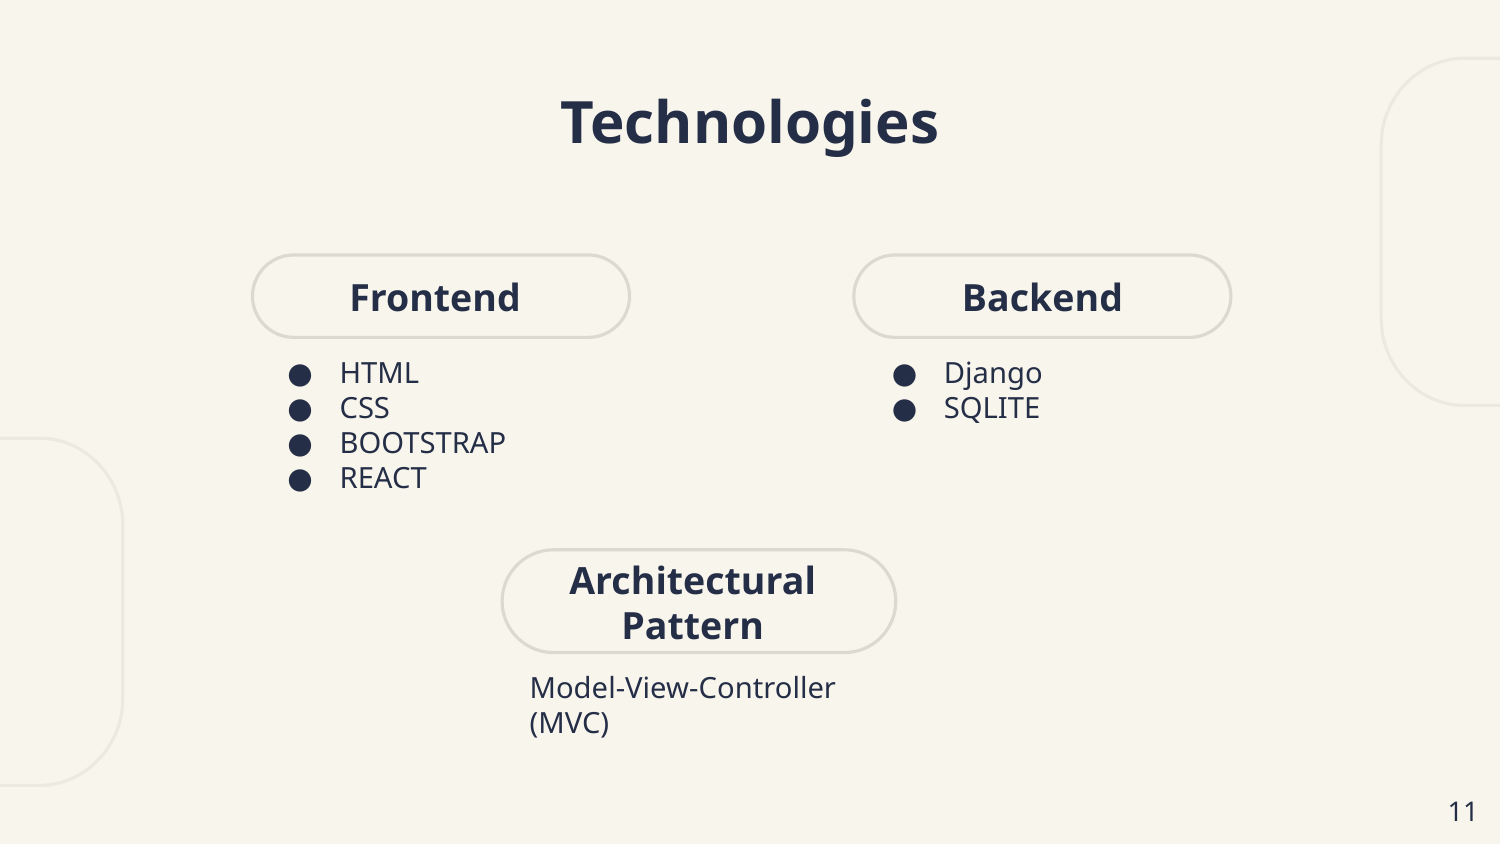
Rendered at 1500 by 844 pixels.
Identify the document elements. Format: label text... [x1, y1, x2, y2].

subtitle Model-View-Controller (MVC) [514, 654, 892, 749]
text_box [610, 261, 630, 332]
subtitle Django SQLITE [853, 339, 1231, 434]
title Architectural Pattern [514, 566, 872, 639]
slide_number ‹#› [1403, 779, 1494, 844]
title Technologies [118, 72, 1382, 167]
title Backend [853, 252, 1231, 339]
title Frontend [232, 252, 610, 340]
text_box [627, 549, 896, 653]
subtitle HTML CSS BOOTSTRAP REACT [249, 339, 627, 707]
